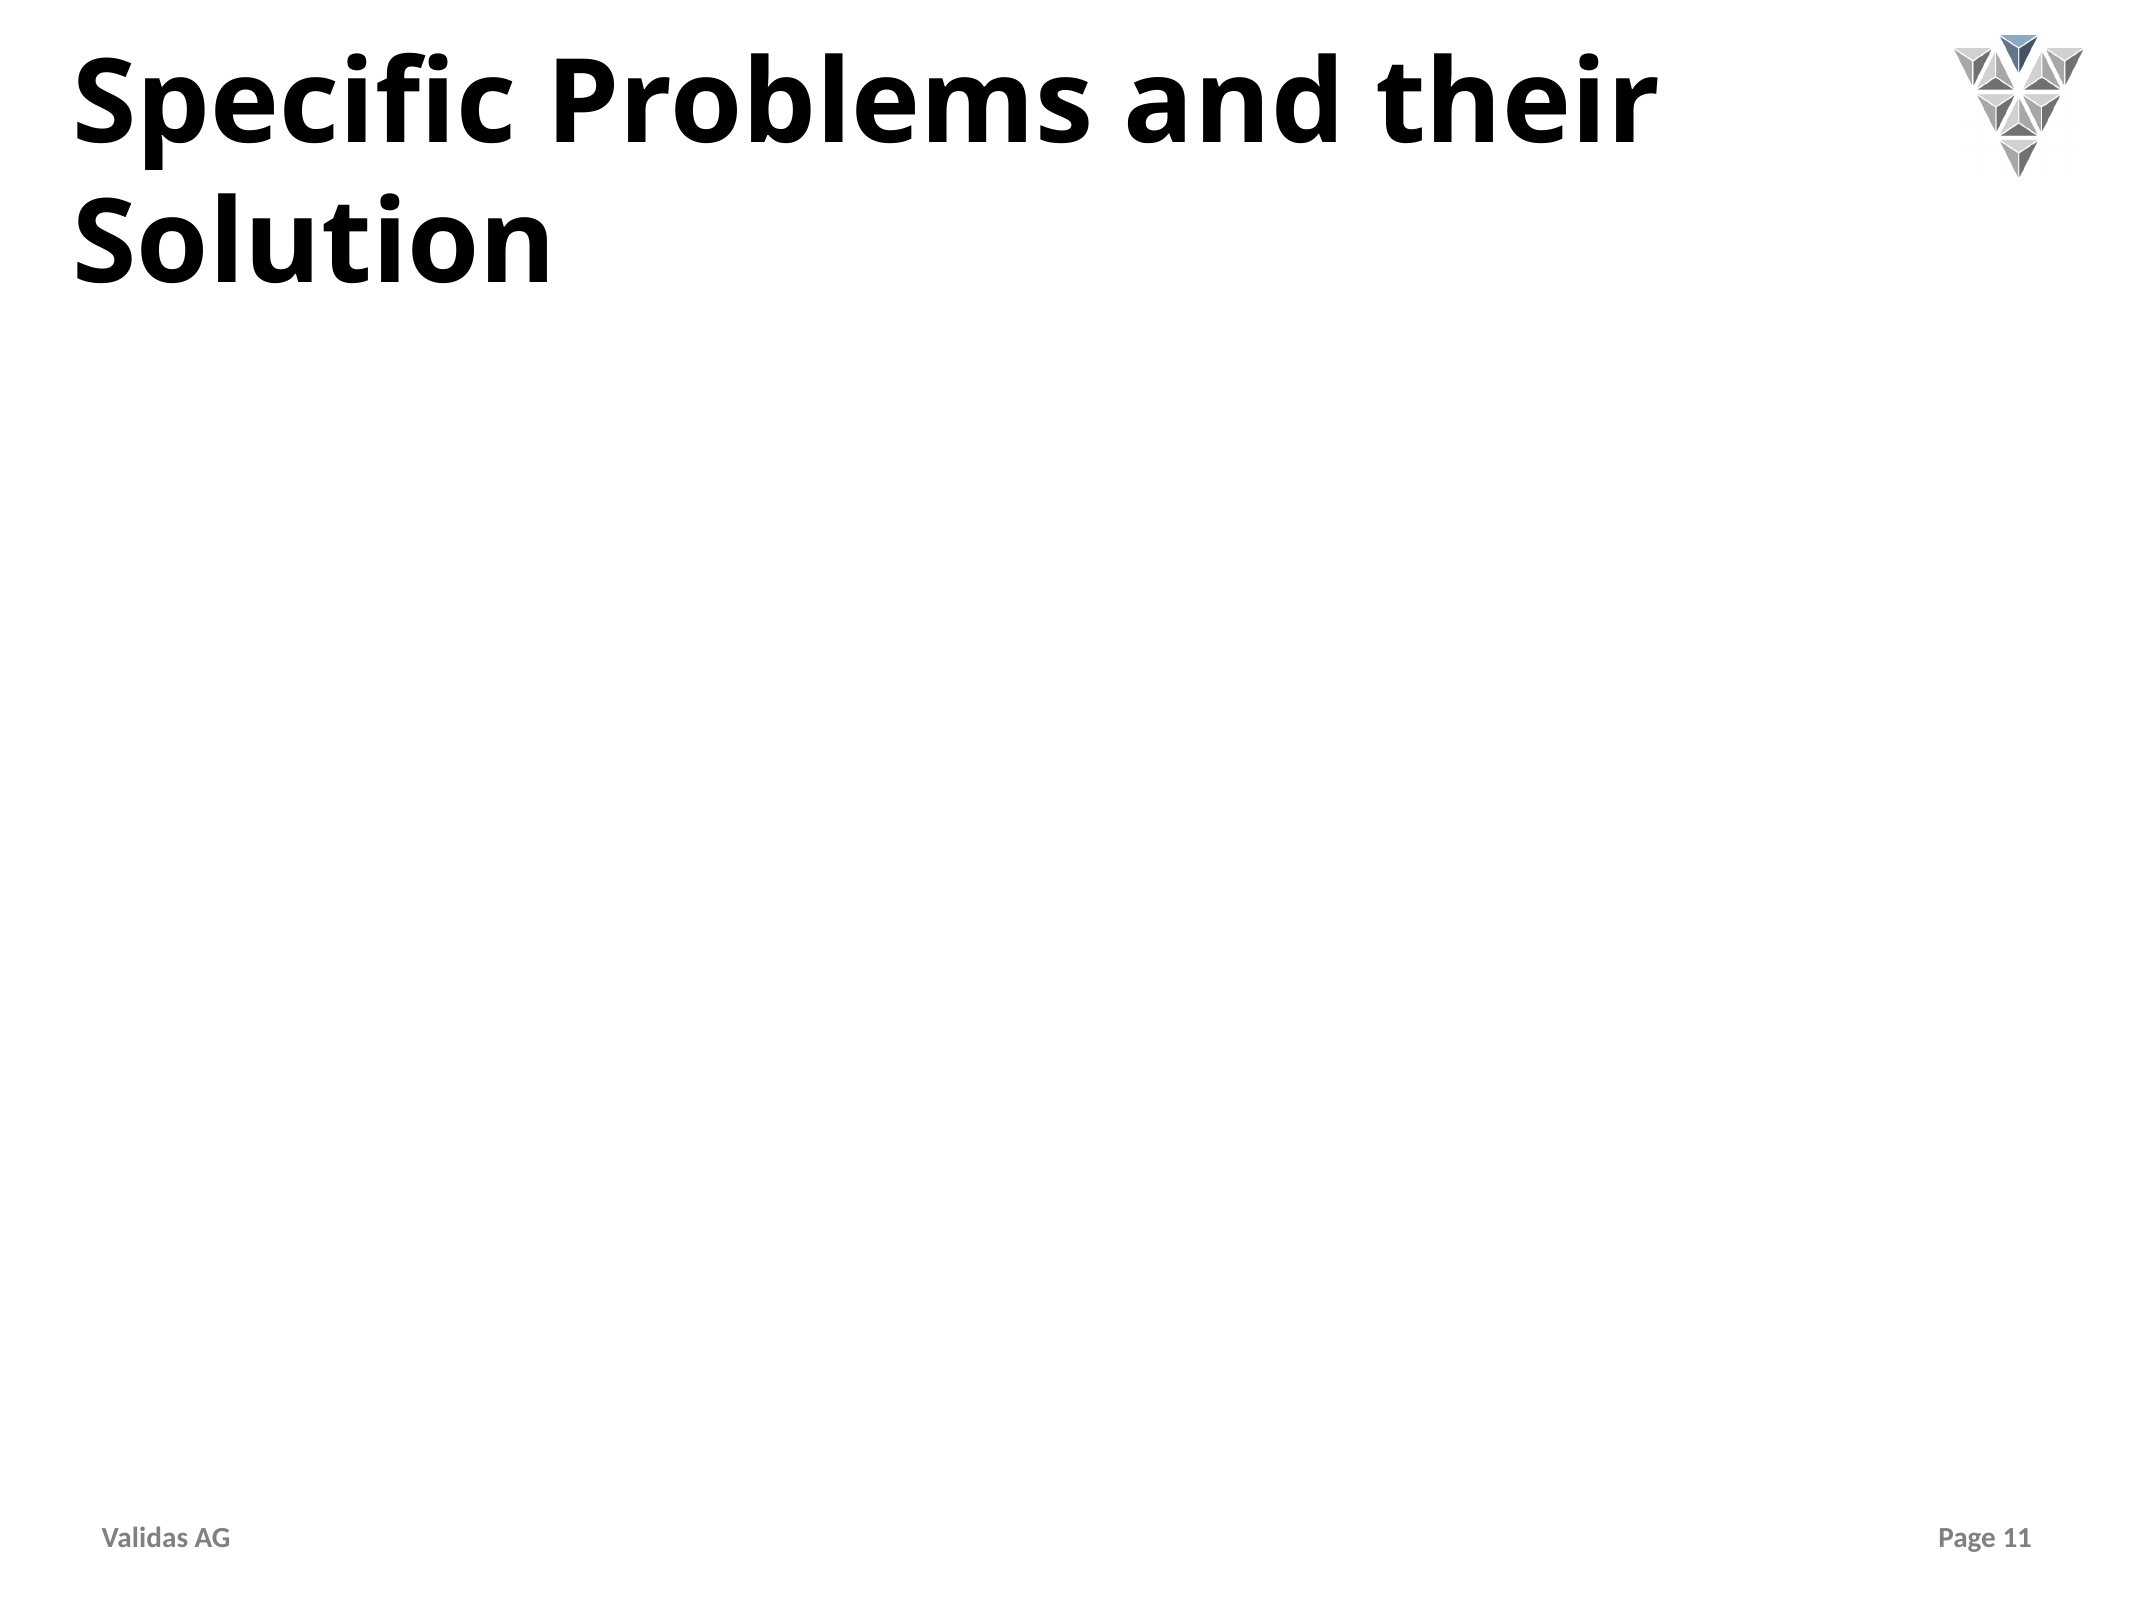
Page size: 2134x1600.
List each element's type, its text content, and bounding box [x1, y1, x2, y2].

title Specific Problems and their Solution [72, 15, 1835, 170]
picture [1954, 35, 2083, 177]
